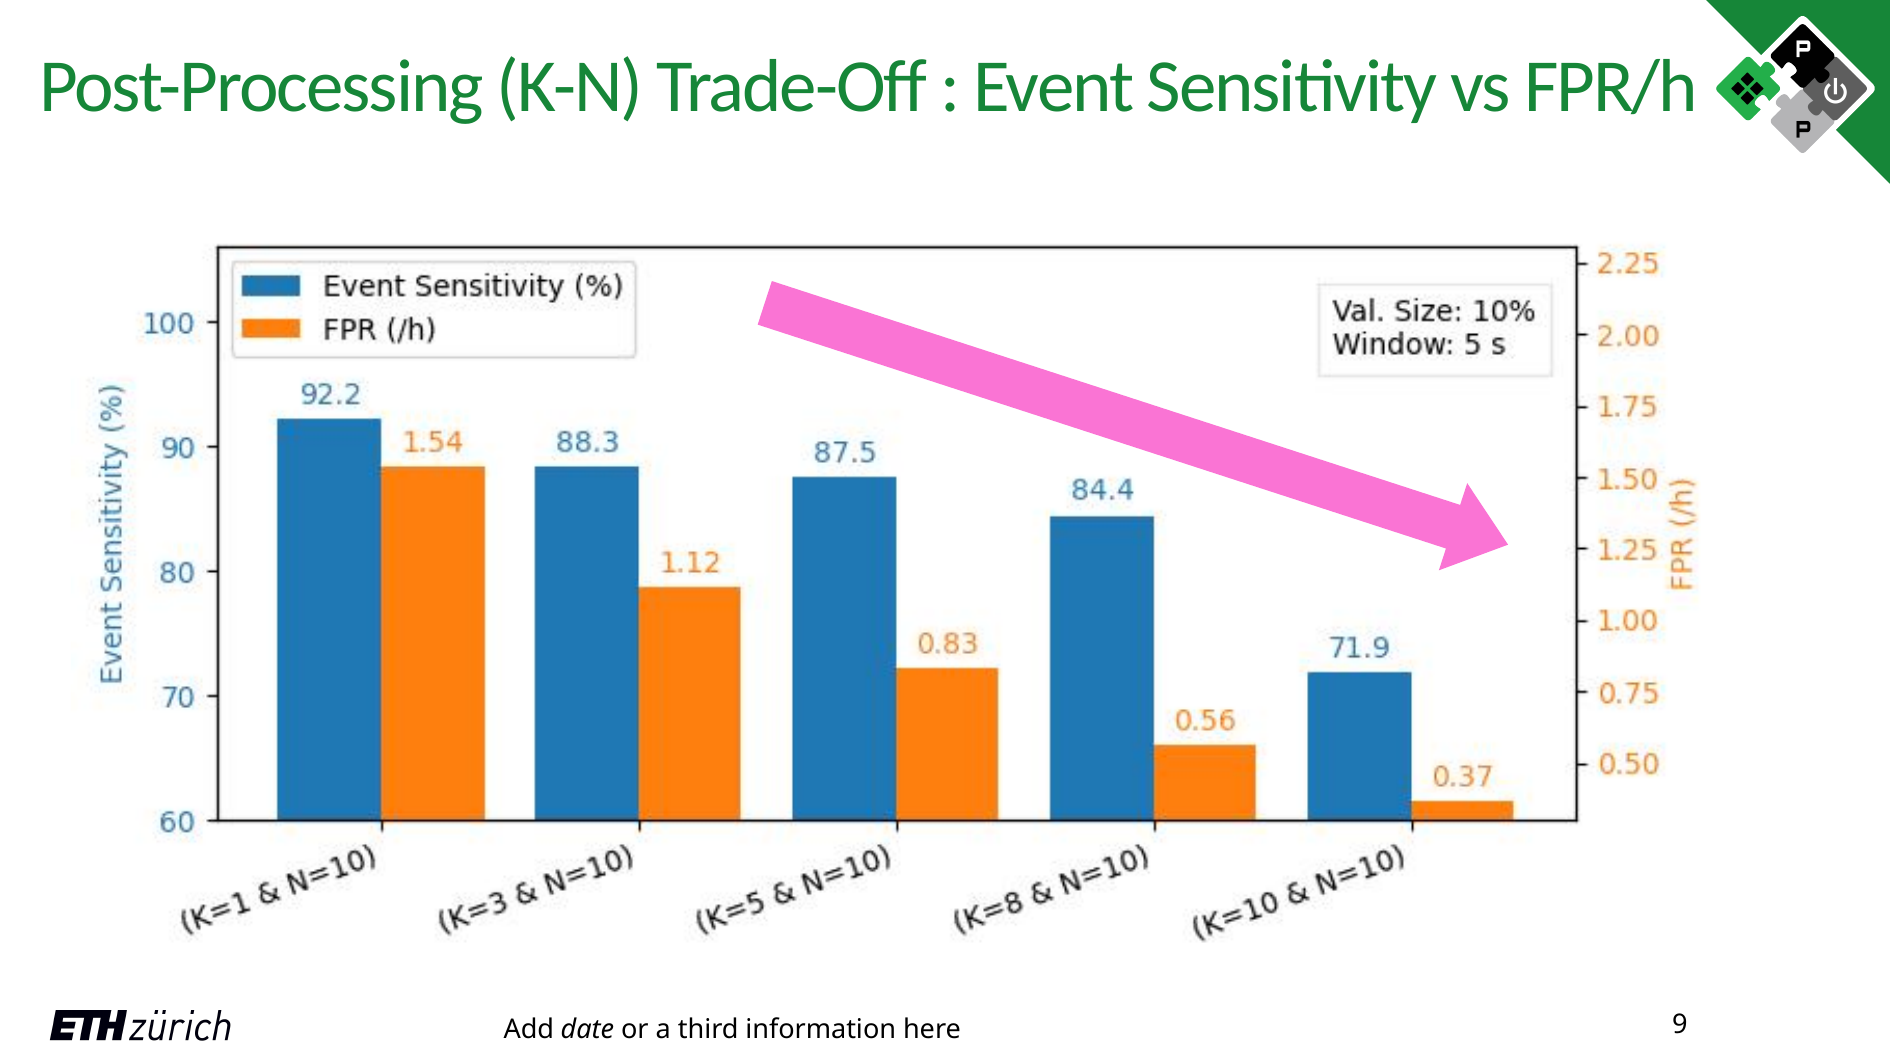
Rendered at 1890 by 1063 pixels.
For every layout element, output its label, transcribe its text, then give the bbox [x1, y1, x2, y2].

picture [70, 223, 1732, 976]
slide_number Add date or a third information here [488, 1003, 1552, 1051]
picture [1732, 23, 1868, 154]
picture [49, 1010, 231, 1041]
title Post-Processing (K-N) Trade-Off : Event Sensitivity vs FPR/h [39, 9, 1732, 164]
slide_number 9 [1609, 1003, 1703, 1052]
